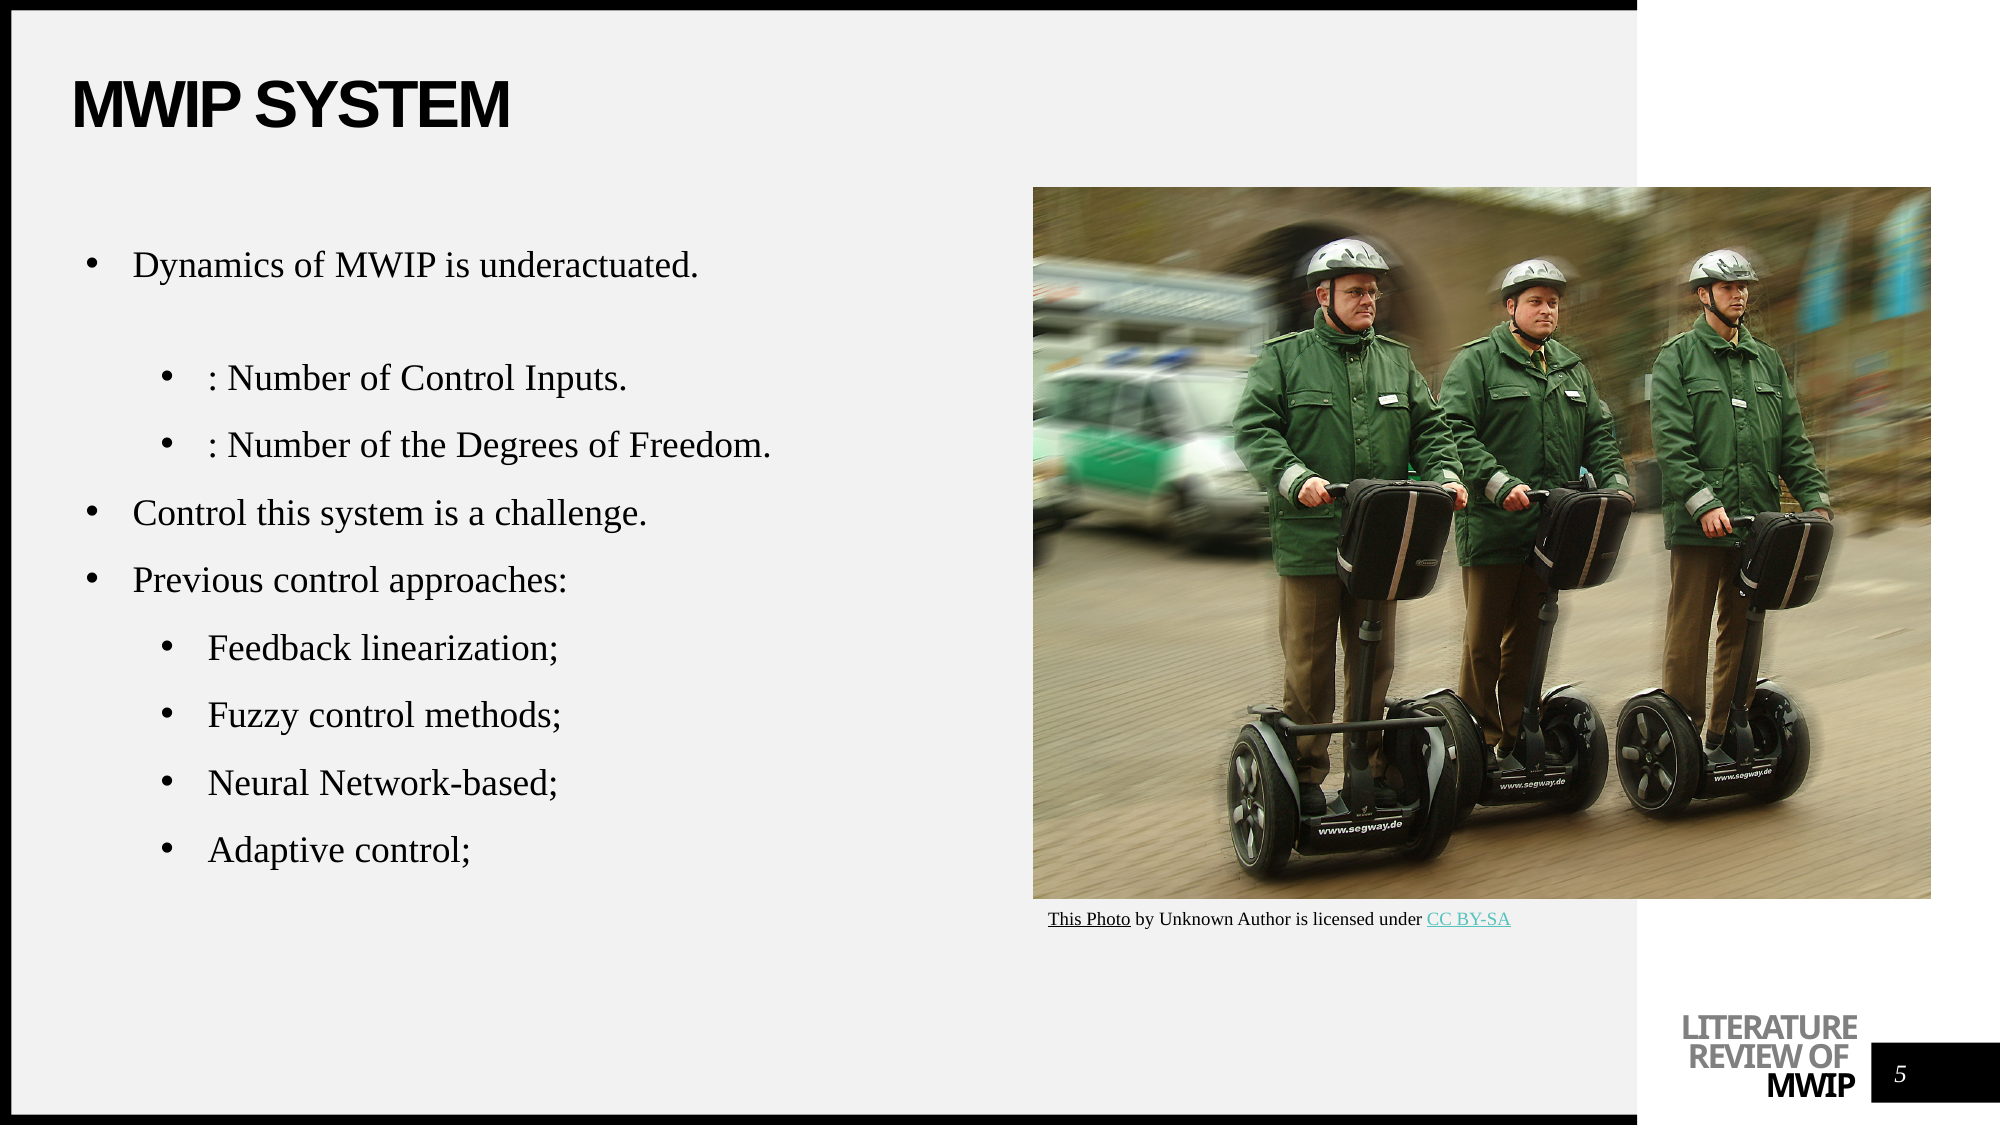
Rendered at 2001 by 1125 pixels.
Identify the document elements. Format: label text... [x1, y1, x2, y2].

text_box This Photo by Unknown Author is licensed under CC BY-SA [1033, 899, 1931, 937]
slide_number 5 [1877, 1050, 1924, 1096]
picture [1033, 187, 1931, 899]
title MWIP System [70, 70, 1580, 142]
